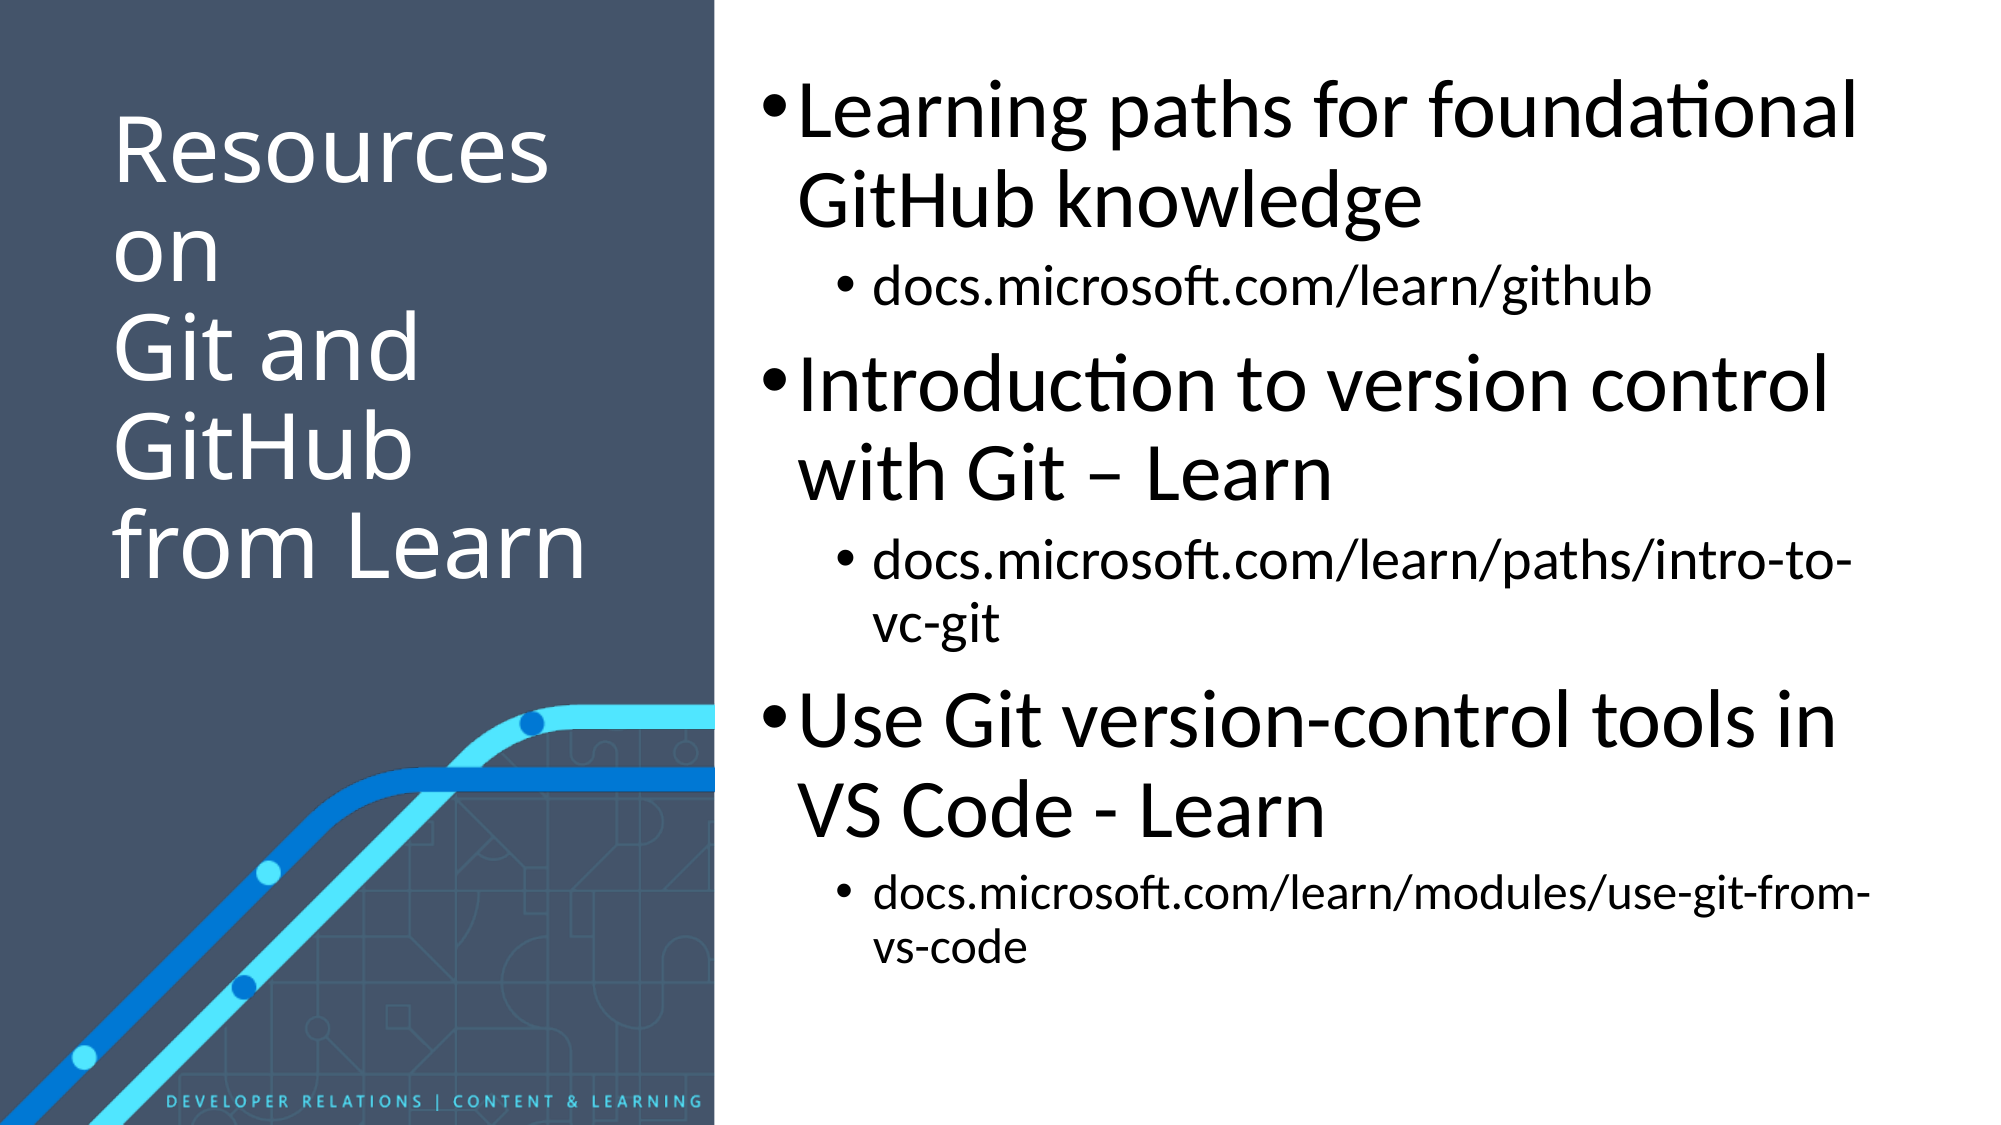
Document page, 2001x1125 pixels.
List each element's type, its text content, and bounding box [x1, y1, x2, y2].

text_box Learning paths for foundational GitHub knowledge docs.microsoft.com/learn/github Introduction to version control with Git – Learn docs.microsoft.com/learn/paths/intro-to-vc-git Use Git version-control tools in VS Code - Learn docs.microsoft.com/learn/modules/use-git-from-vs-code [745, 57, 1935, 1094]
picture [0, 667, 715, 1125]
title Resources on Git and GitHub from Learn [96, 96, 619, 608]
